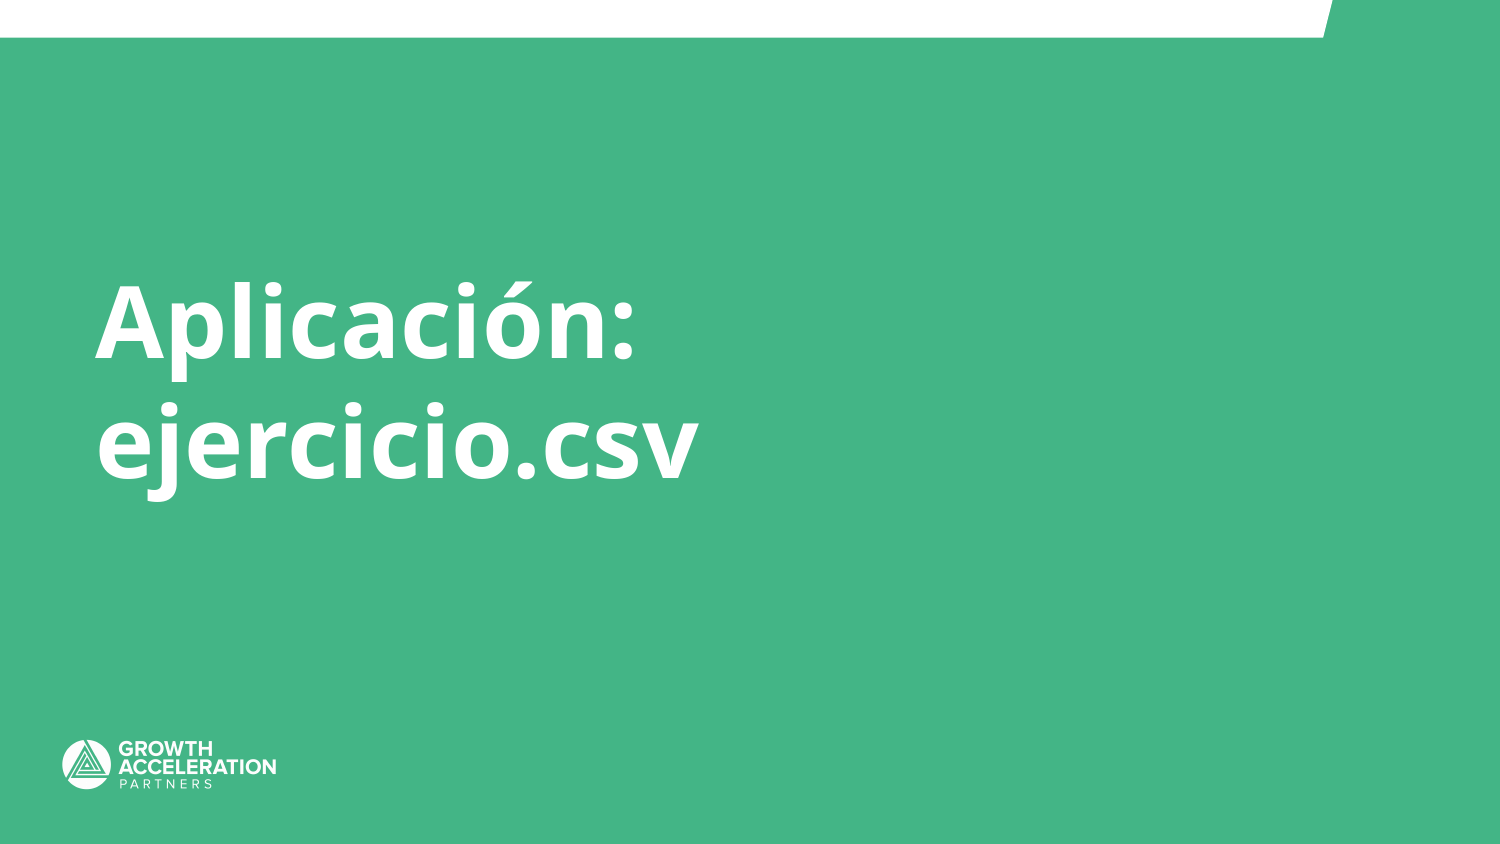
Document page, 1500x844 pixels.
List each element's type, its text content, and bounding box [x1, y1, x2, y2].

title Aplicación: ejercicio.csv [80, 73, 1125, 684]
picture [59, 739, 279, 790]
